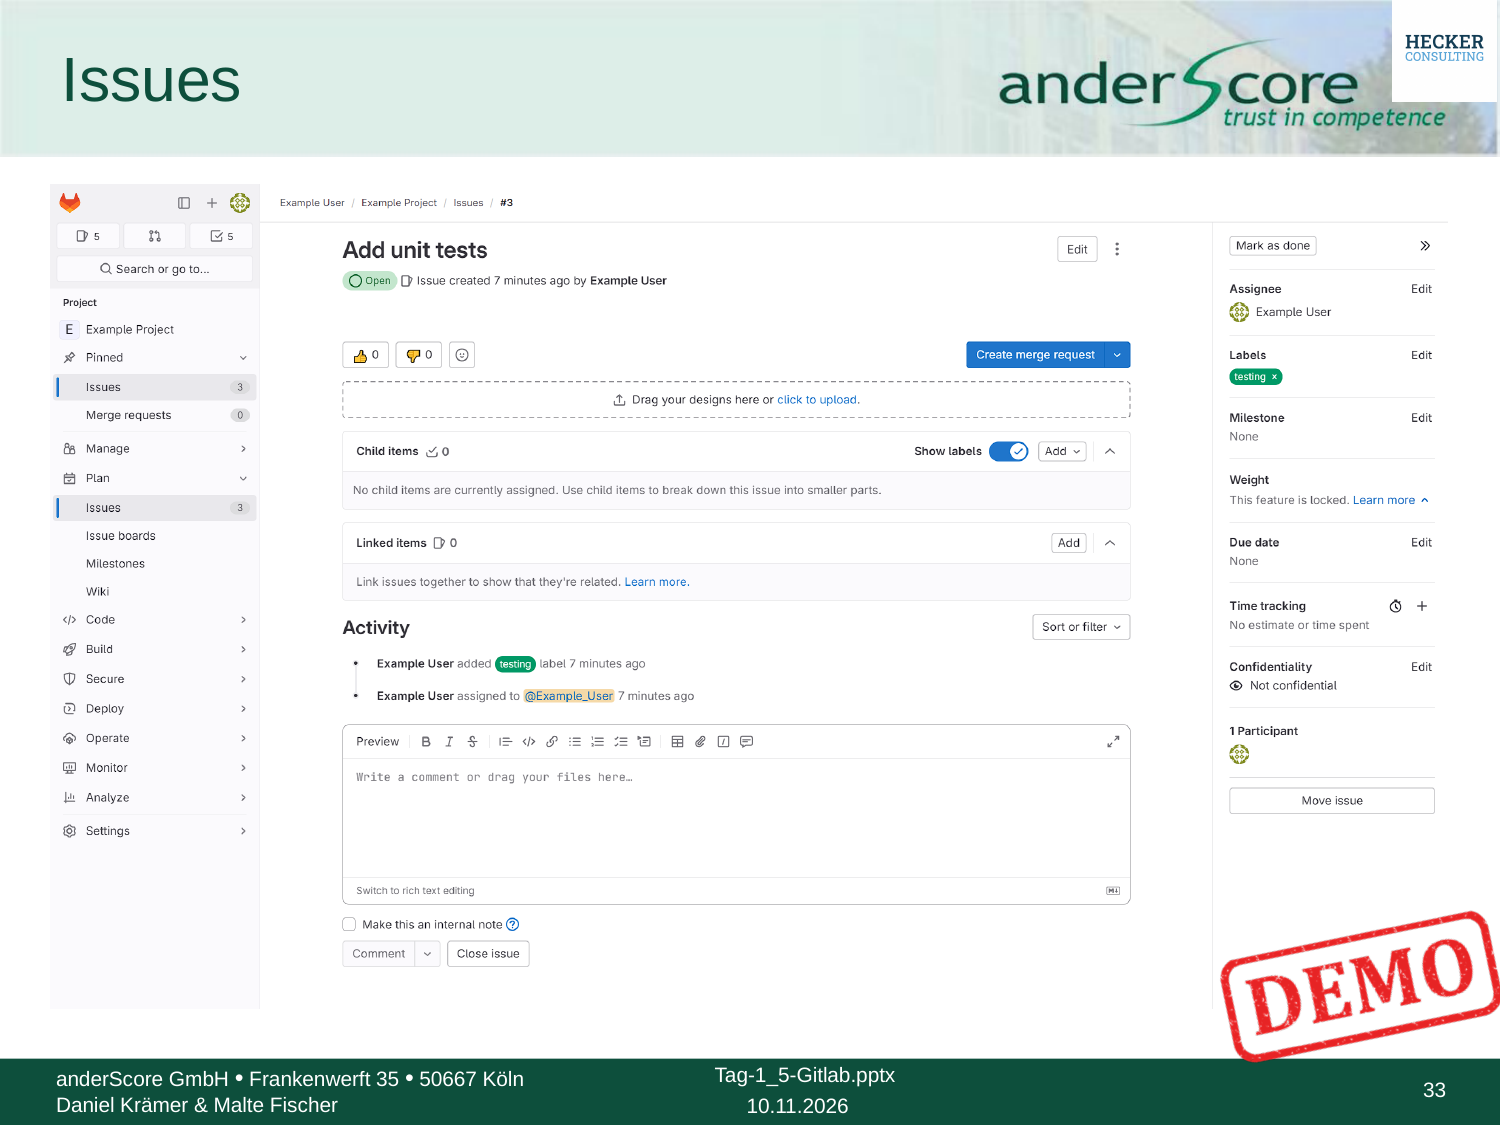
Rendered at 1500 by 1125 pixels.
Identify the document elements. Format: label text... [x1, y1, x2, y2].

picture [0, 0, 1500, 157]
title Issues [46, 23, 975, 140]
picture [50, 184, 1500, 1124]
